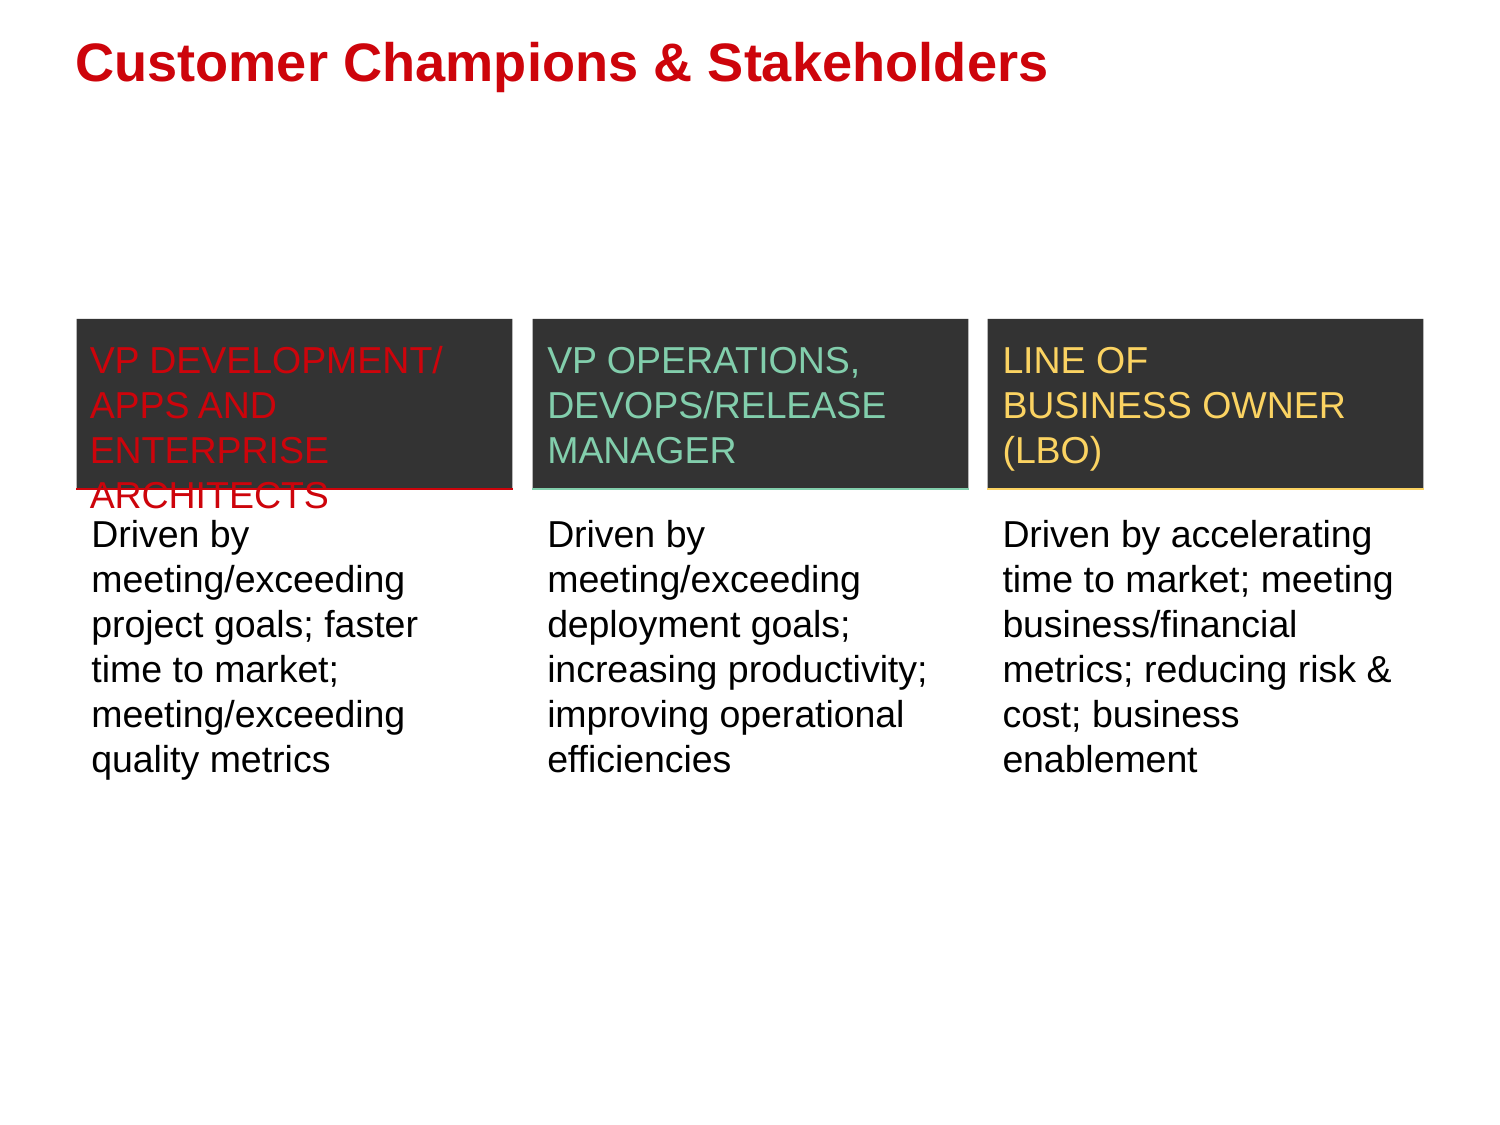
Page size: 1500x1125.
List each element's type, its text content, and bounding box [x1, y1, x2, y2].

text_box [532, 479, 969, 488]
text_box [987, 318, 1424, 328]
text_box LINE OF BUSINESS OWNER (LBO) [987, 328, 1425, 479]
text_box [76, 318, 513, 328]
text_box [532, 318, 969, 328]
title Customer Champions & Stakeholders [75, 34, 1425, 214]
text_box Driven by meeting/exceeding deployment goals; increasing productivity; improving operational efficiencies [532, 502, 969, 788]
text_box VP OPERATIONS, DEVOPS/RELEASE MANAGER [532, 328, 969, 479]
text_box Driven by meeting/exceeding project goals; faster time to market; meeting/exceeding quality metrics [76, 502, 513, 788]
text_box Driven by accelerating time to market; meeting business/financial metrics; reducing risk & cost; business enablement [987, 502, 1424, 788]
text_box [987, 479, 1424, 488]
text_box VP DEVELOPMENT/ APPS AND ENTERPRISE ARCHITECTS [75, 328, 513, 524]
